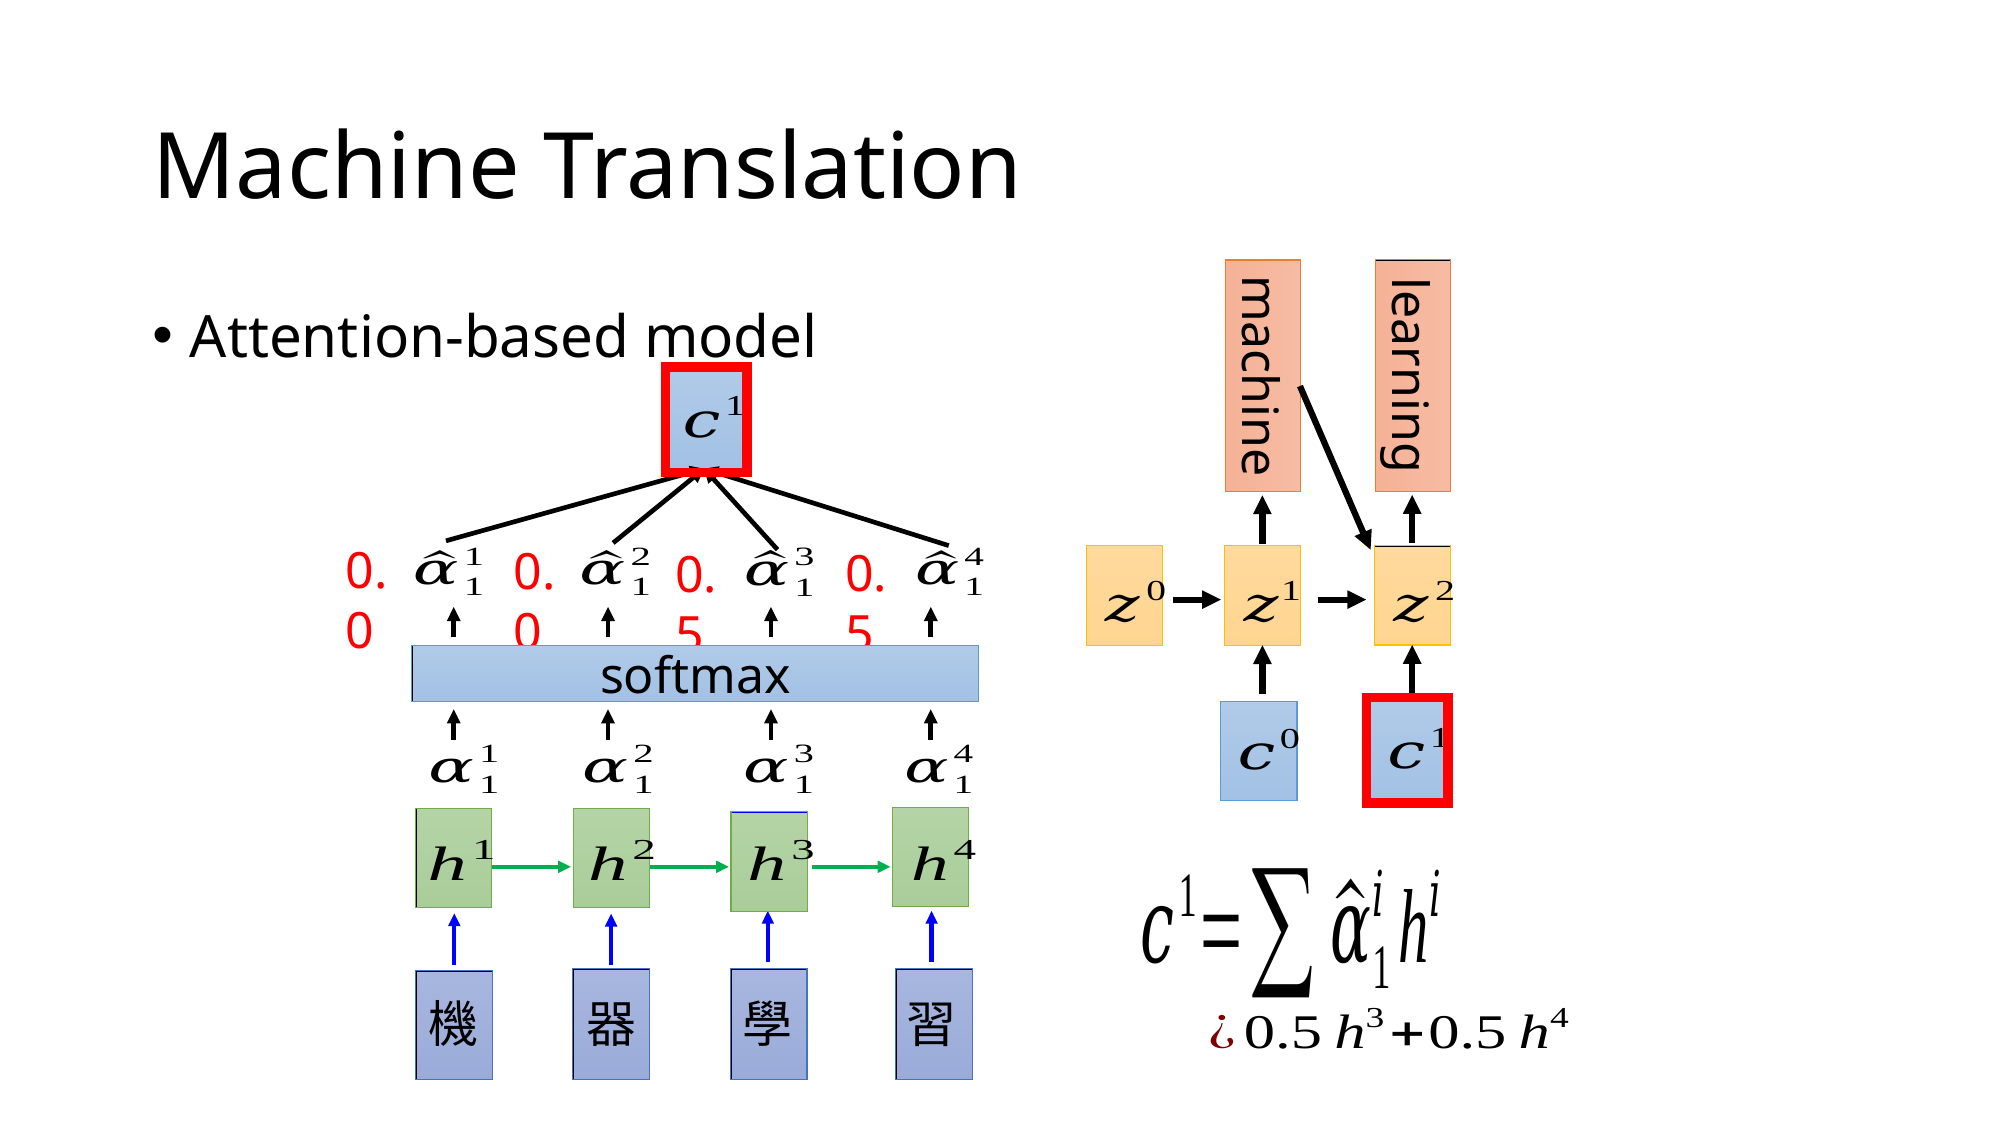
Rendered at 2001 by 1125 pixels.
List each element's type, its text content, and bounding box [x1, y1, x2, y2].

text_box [1299, 386, 1371, 550]
text_box 0.5 [830, 546, 926, 645]
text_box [1374, 259, 1450, 492]
text_box 0.0 [499, 541, 595, 645]
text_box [1224, 545, 1303, 646]
title Machine Translation [137, 59, 1863, 278]
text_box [402, 807, 984, 1080]
list Attention-based model [137, 299, 1863, 1014]
text_box softmax [411, 645, 979, 702]
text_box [704, 546, 778, 550]
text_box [1224, 259, 1301, 492]
text_box [1365, 696, 1449, 804]
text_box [1086, 545, 1166, 646]
text_box [1220, 701, 1298, 801]
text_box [613, 468, 704, 543]
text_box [704, 468, 949, 546]
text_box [446, 468, 613, 541]
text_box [1374, 545, 1454, 646]
text_box 0.5 [660, 543, 756, 645]
text_box 0.0 [330, 531, 427, 667]
text_box [664, 366, 748, 468]
